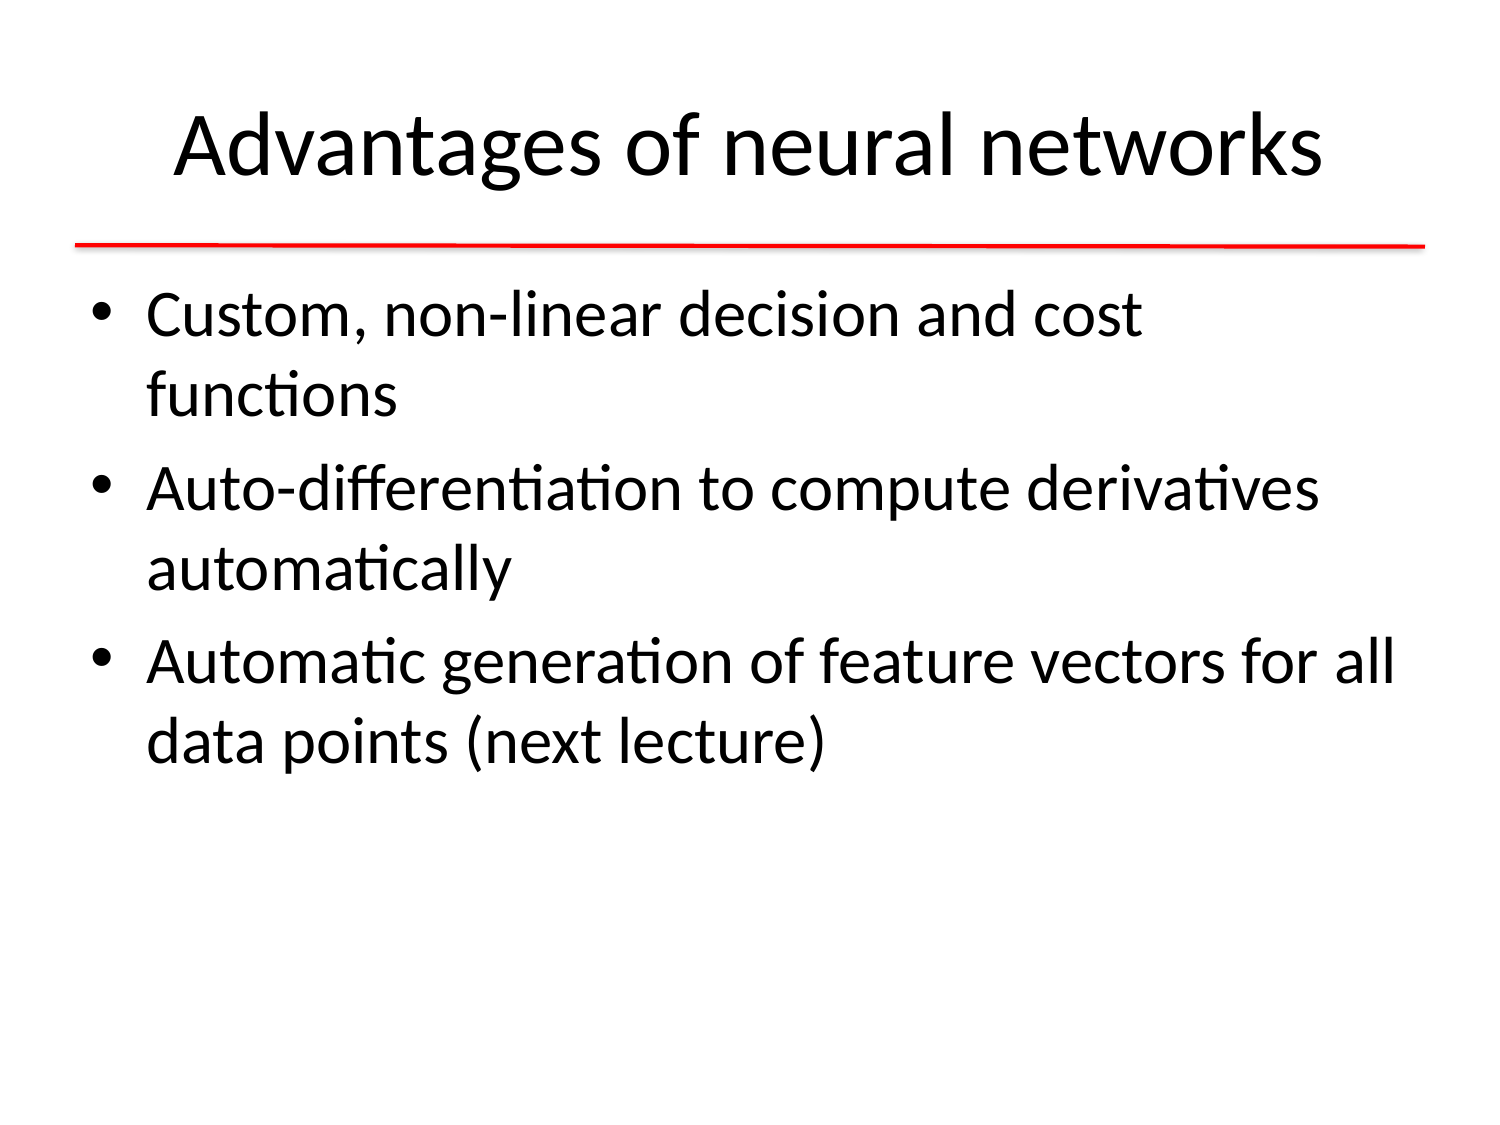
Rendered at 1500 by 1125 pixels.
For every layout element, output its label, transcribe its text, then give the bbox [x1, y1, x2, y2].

title Advantages of neural networks [75, 45, 1425, 233]
list Custom, non-linear decision and cost functions Auto-differentiation to compute derivatives automatically Automatic generation of feature vectors for all data points (next lecture) [75, 262, 1425, 1005]
